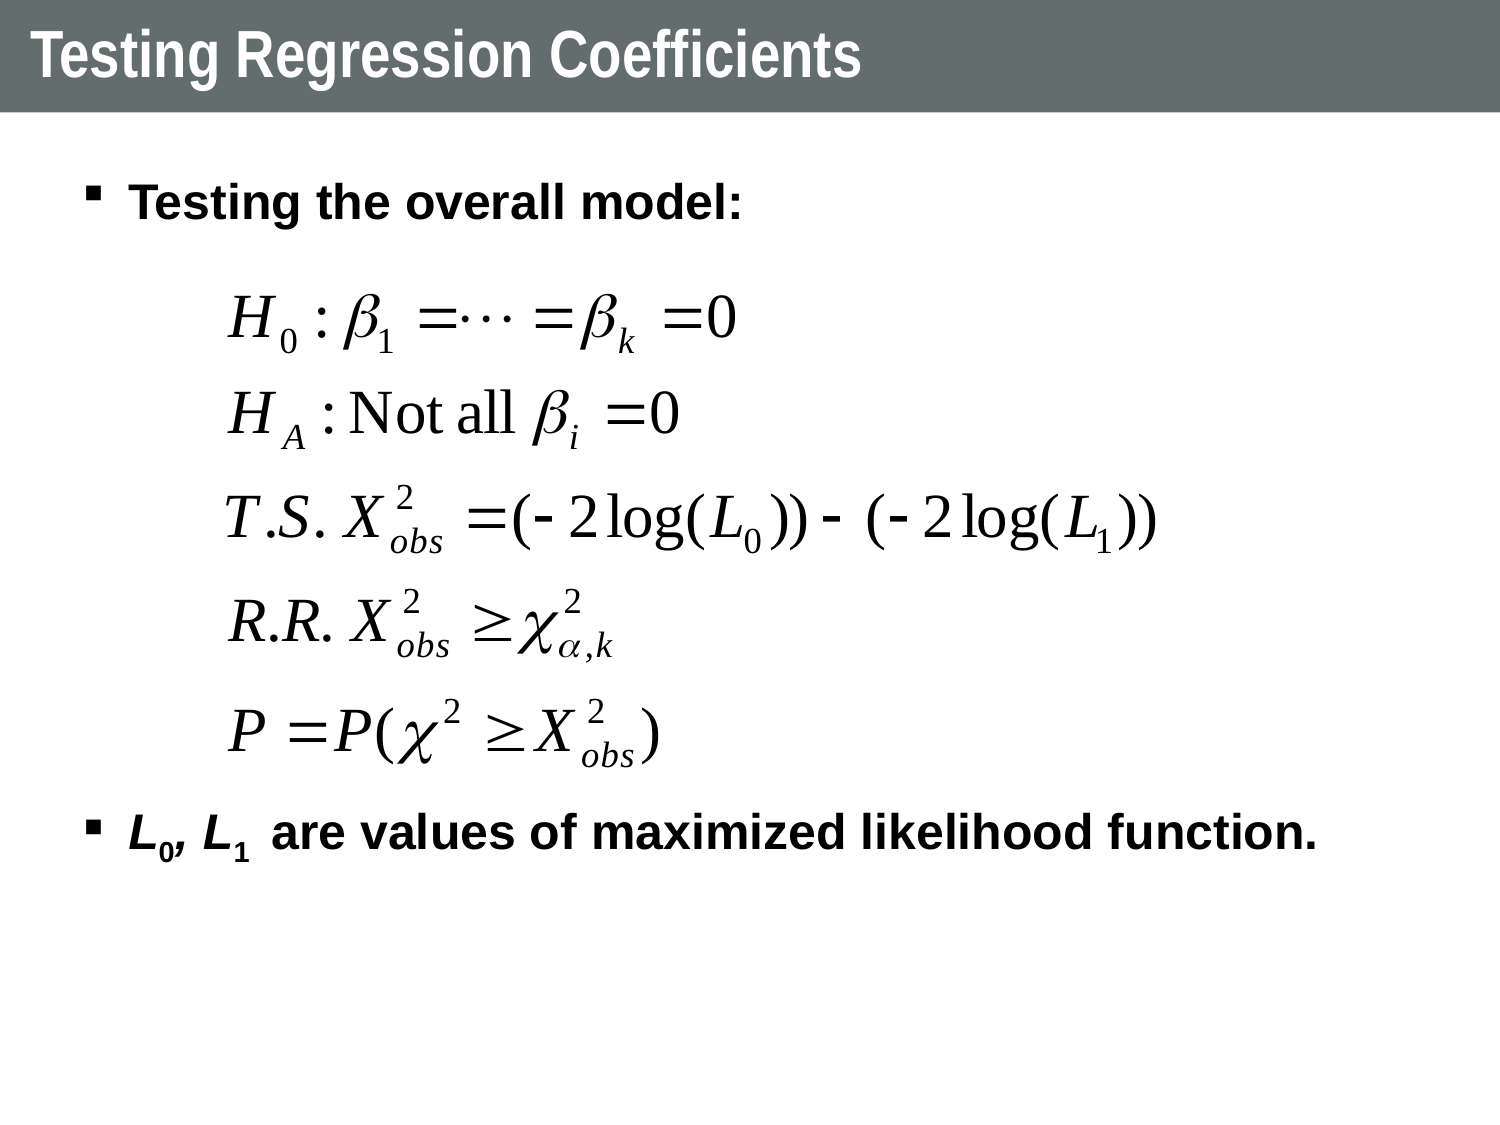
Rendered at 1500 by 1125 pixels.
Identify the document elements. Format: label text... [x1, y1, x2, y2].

title Testing Regression Coefficients [0, 0, 1500, 117]
list Testing the overall model: L0, L1 are values of maximized likelihood function. [66, 162, 1352, 966]
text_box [217, 275, 1168, 780]
